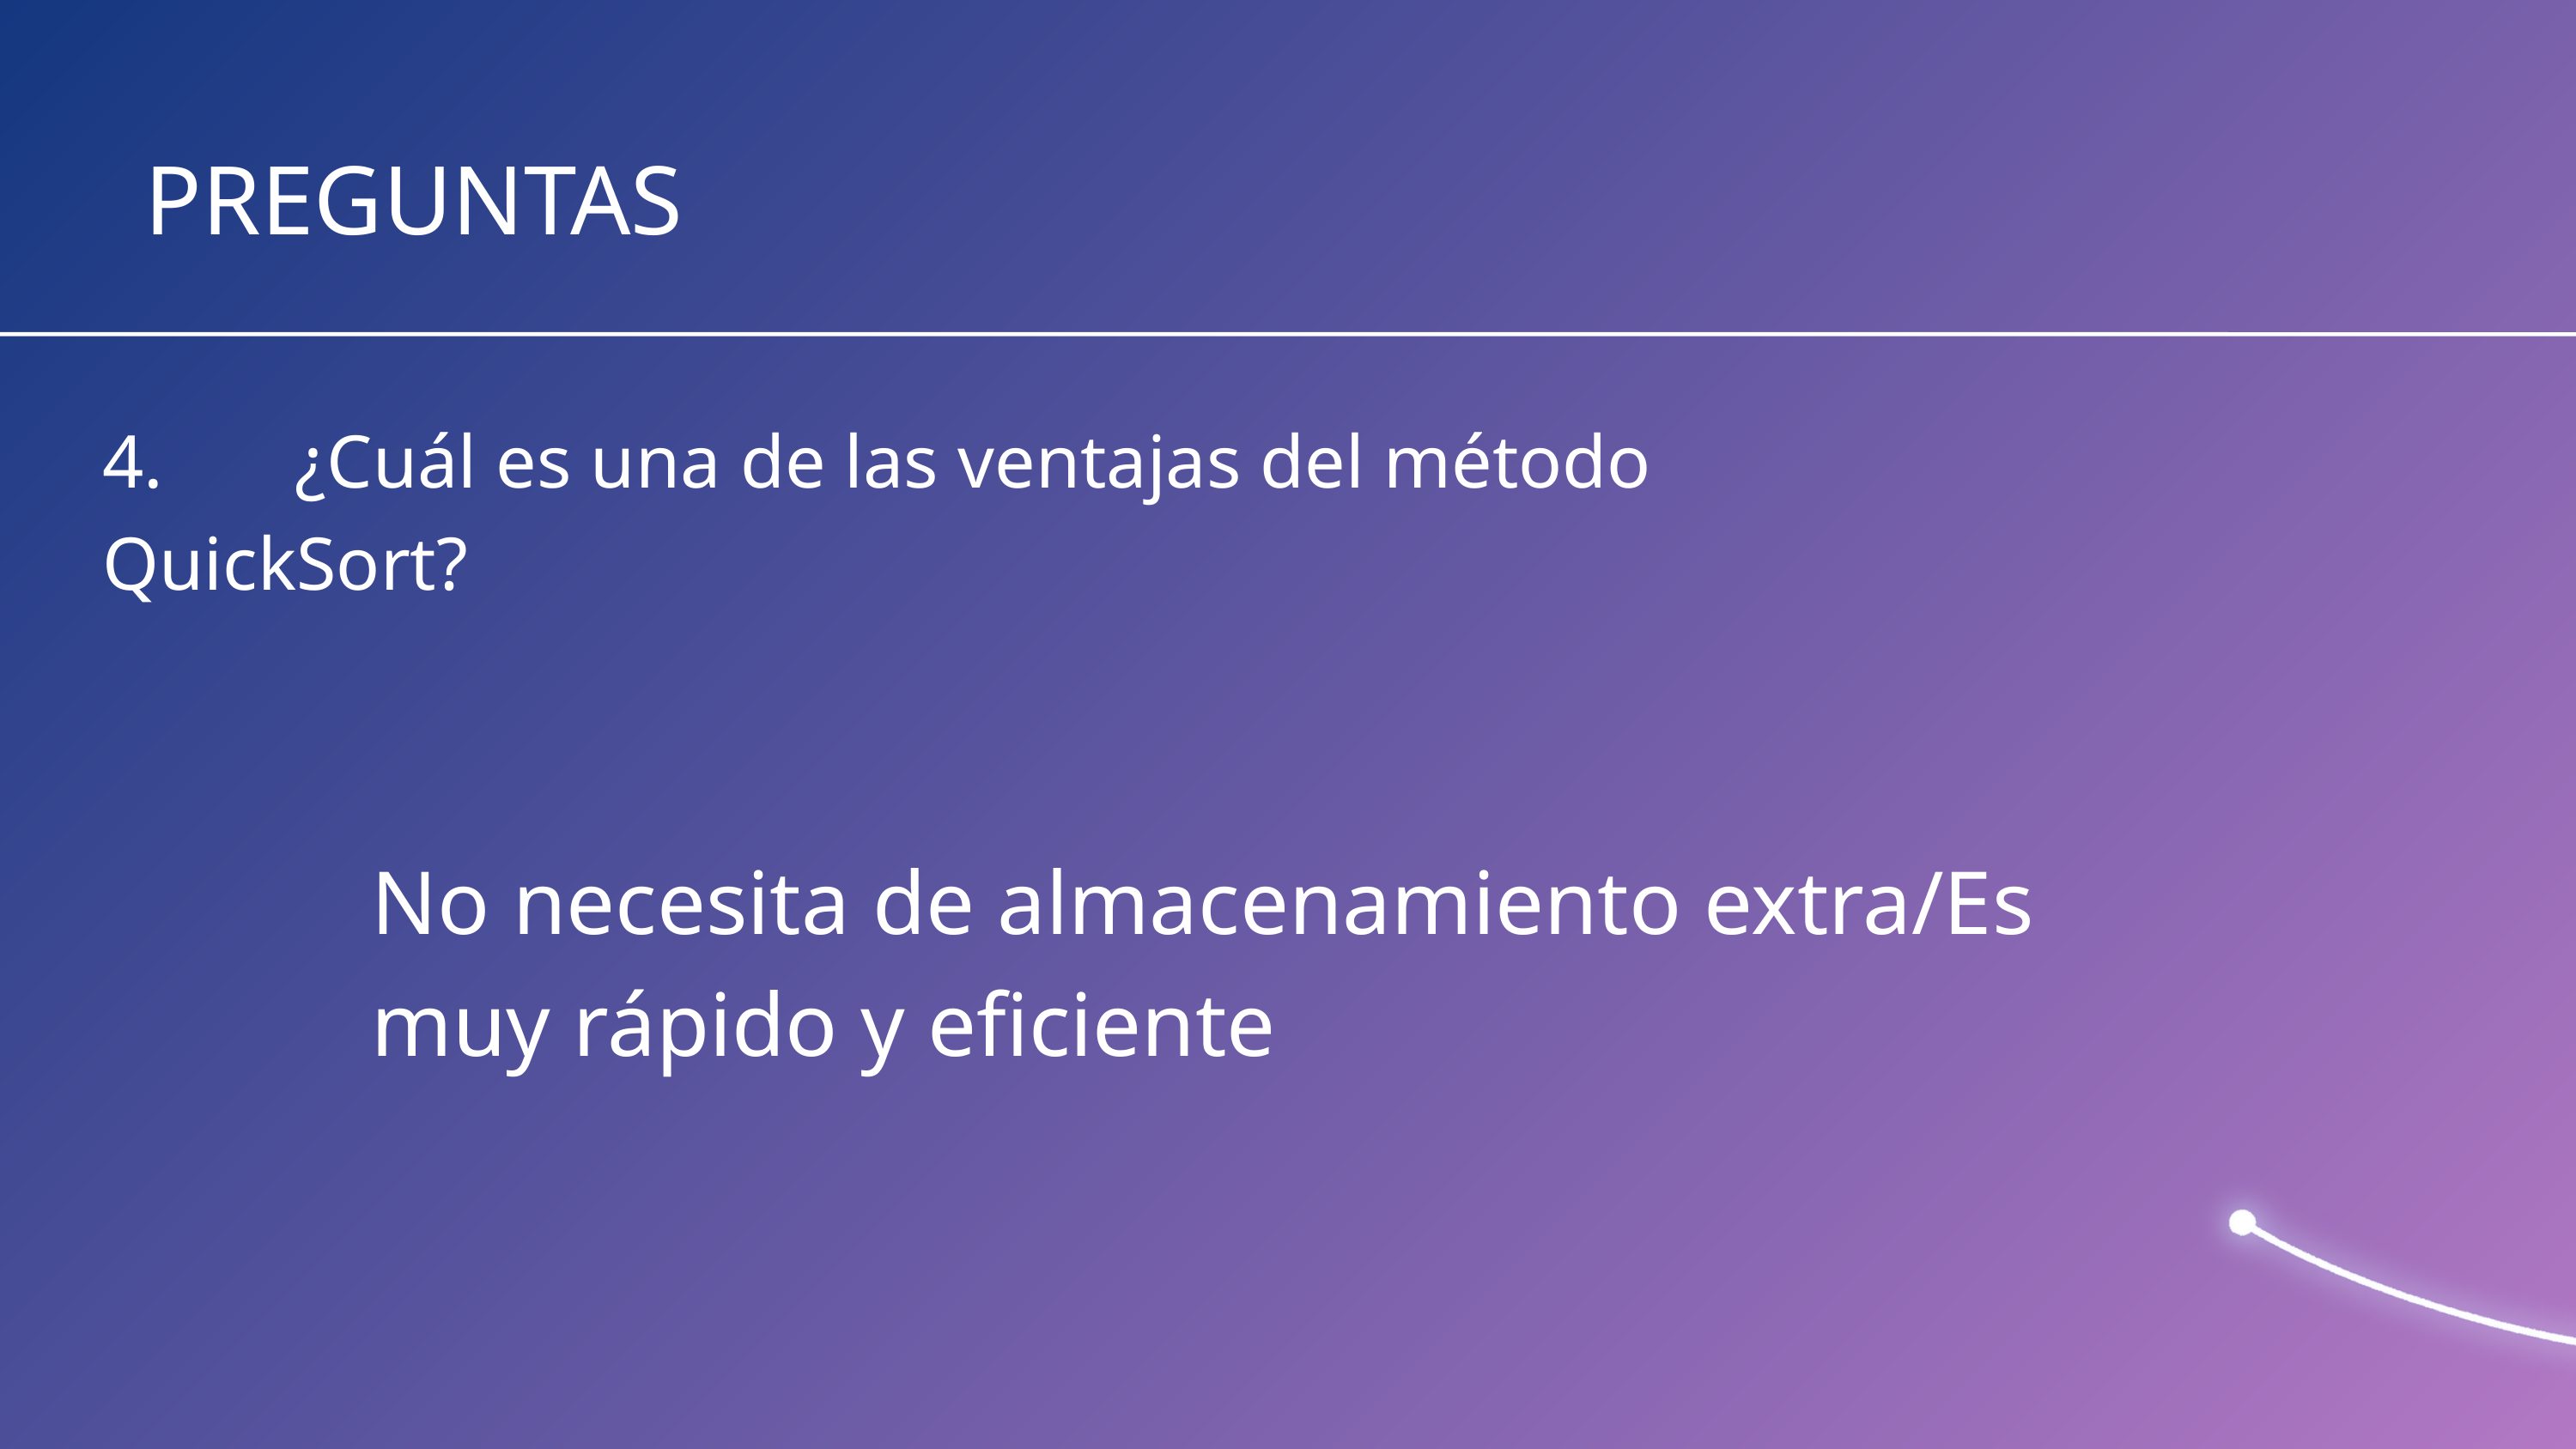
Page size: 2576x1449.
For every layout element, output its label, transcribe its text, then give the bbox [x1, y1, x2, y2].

text_box PREGUNTAS [144, 120, 2305, 254]
text_box [2190, 1172, 2576, 1449]
text_box 4. ¿Cuál es una de las ventajas del método QuickSort? [102, 400, 1935, 604]
text_box No necesita de almacenamiento extra/Es muy rápido y eficiente [371, 829, 2205, 1074]
